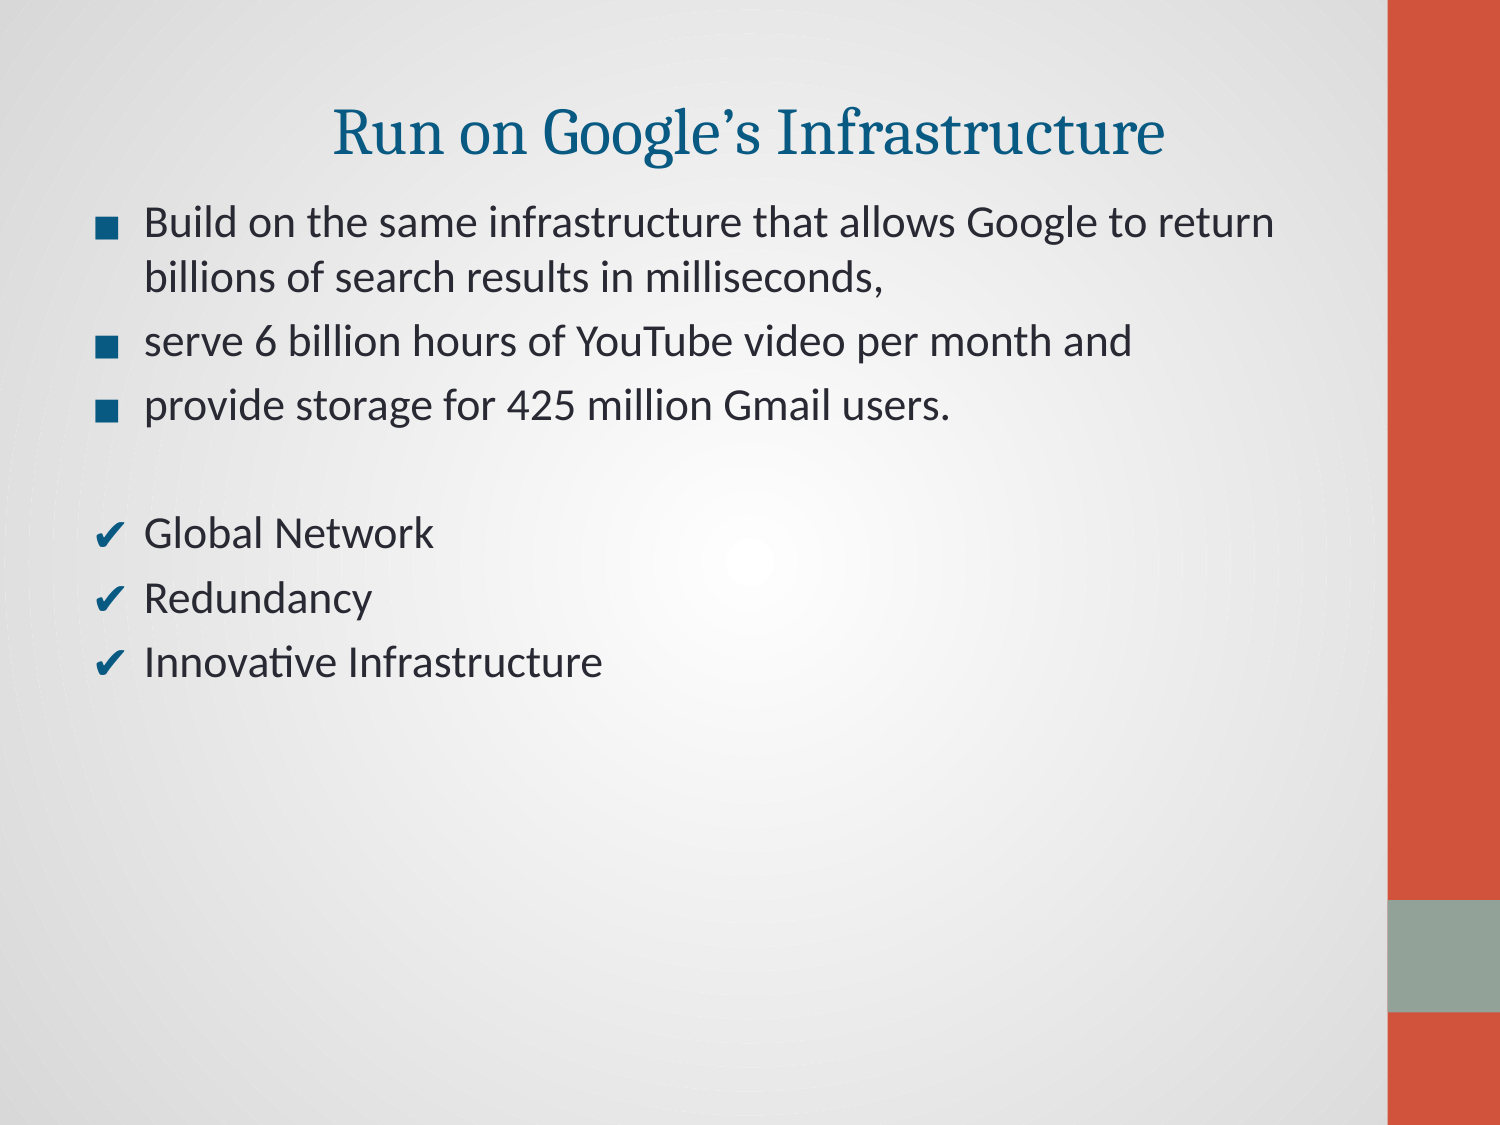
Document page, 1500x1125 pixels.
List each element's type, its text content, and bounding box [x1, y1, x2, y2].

list Build on the same infrastructure that allows Google to return billions of search results in milliseconds, serve 6 billion hours of YouTube video per month and provide storage for 425 million Gmail users. Global Network Redundancy Innovative Infrastructure [76, 184, 1424, 909]
title Run on Google’s Infrastructure [76, 87, 1424, 169]
